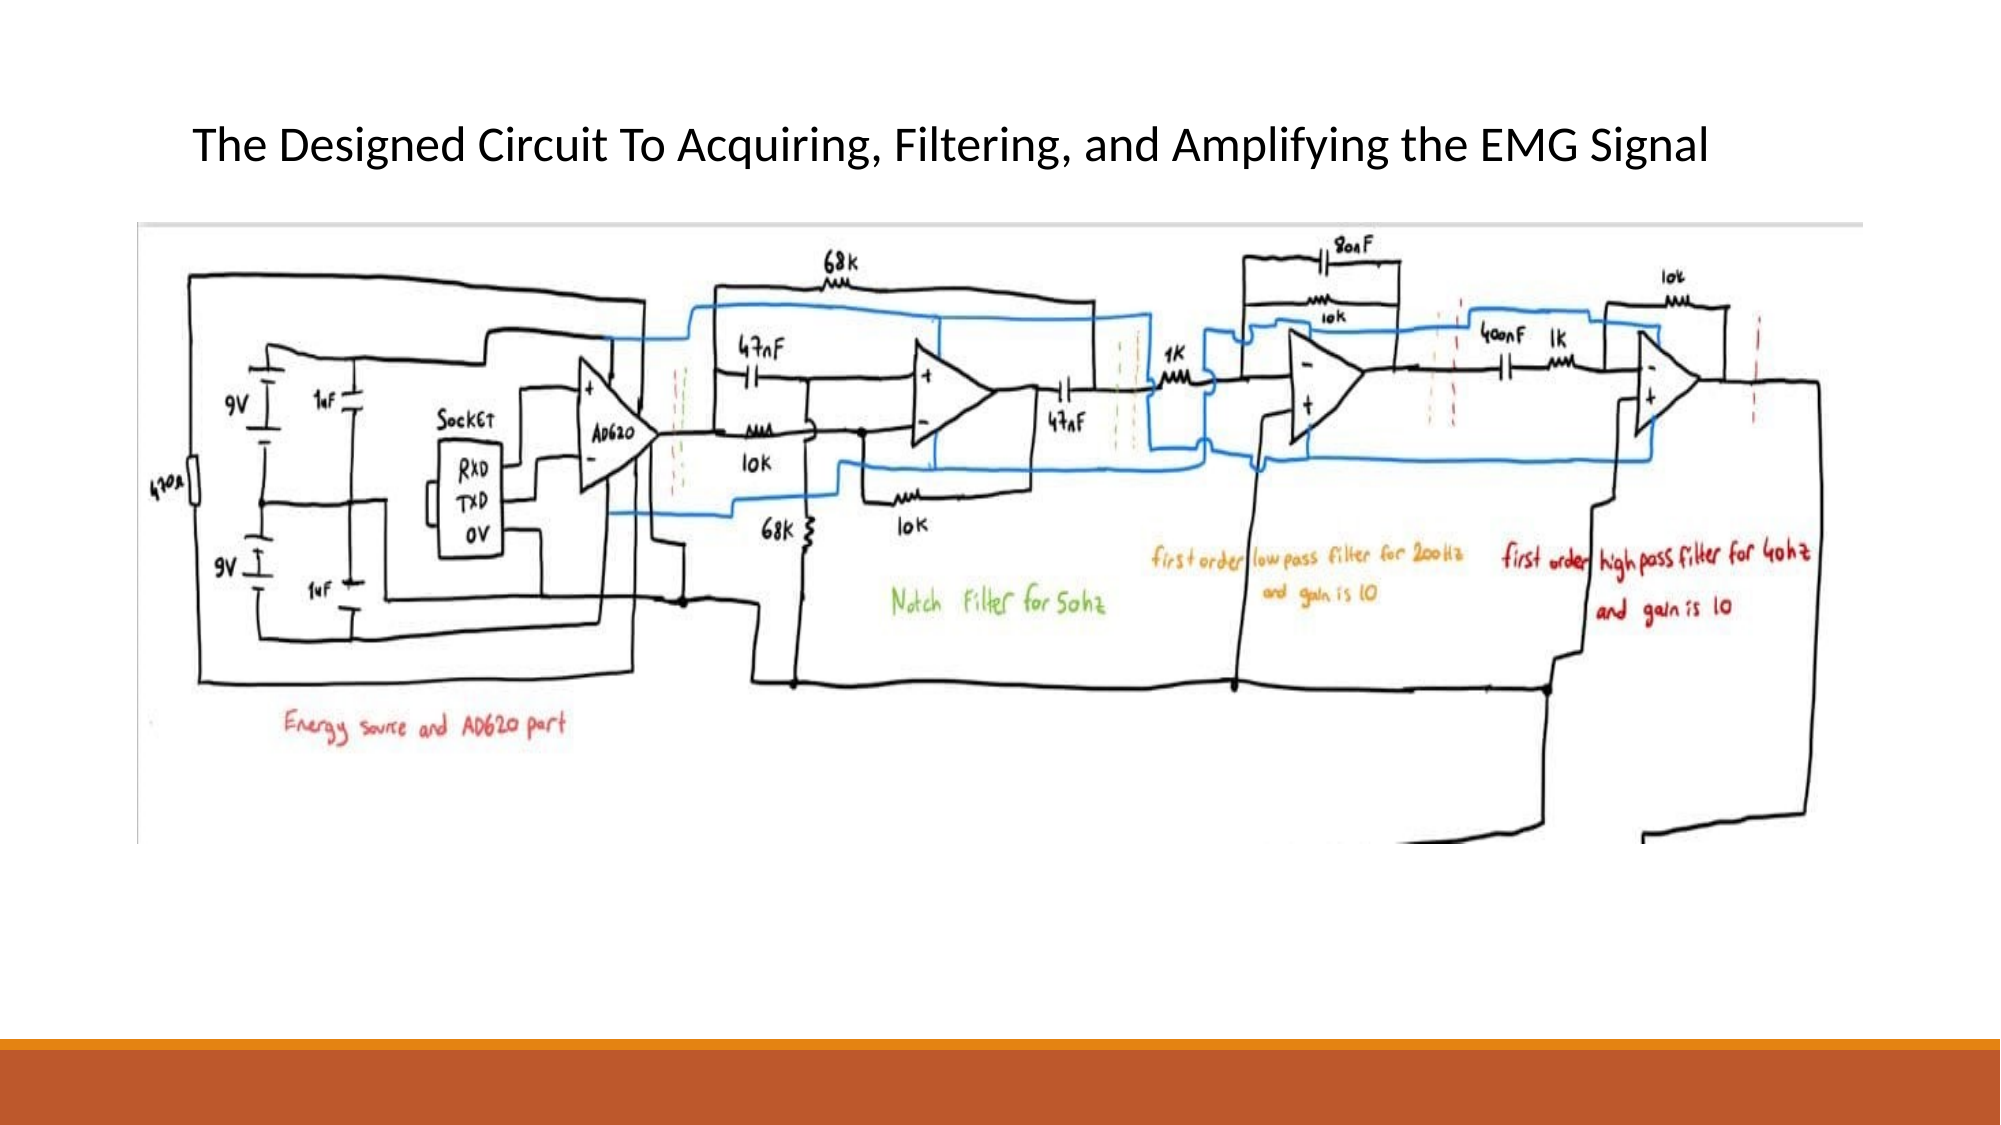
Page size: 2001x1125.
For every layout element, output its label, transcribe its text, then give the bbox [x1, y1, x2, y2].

text_box The Designed Circuit To Acquiring, Filtering, and Amplifying the EMG Signal [177, 104, 1832, 180]
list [136, 221, 1863, 845]
